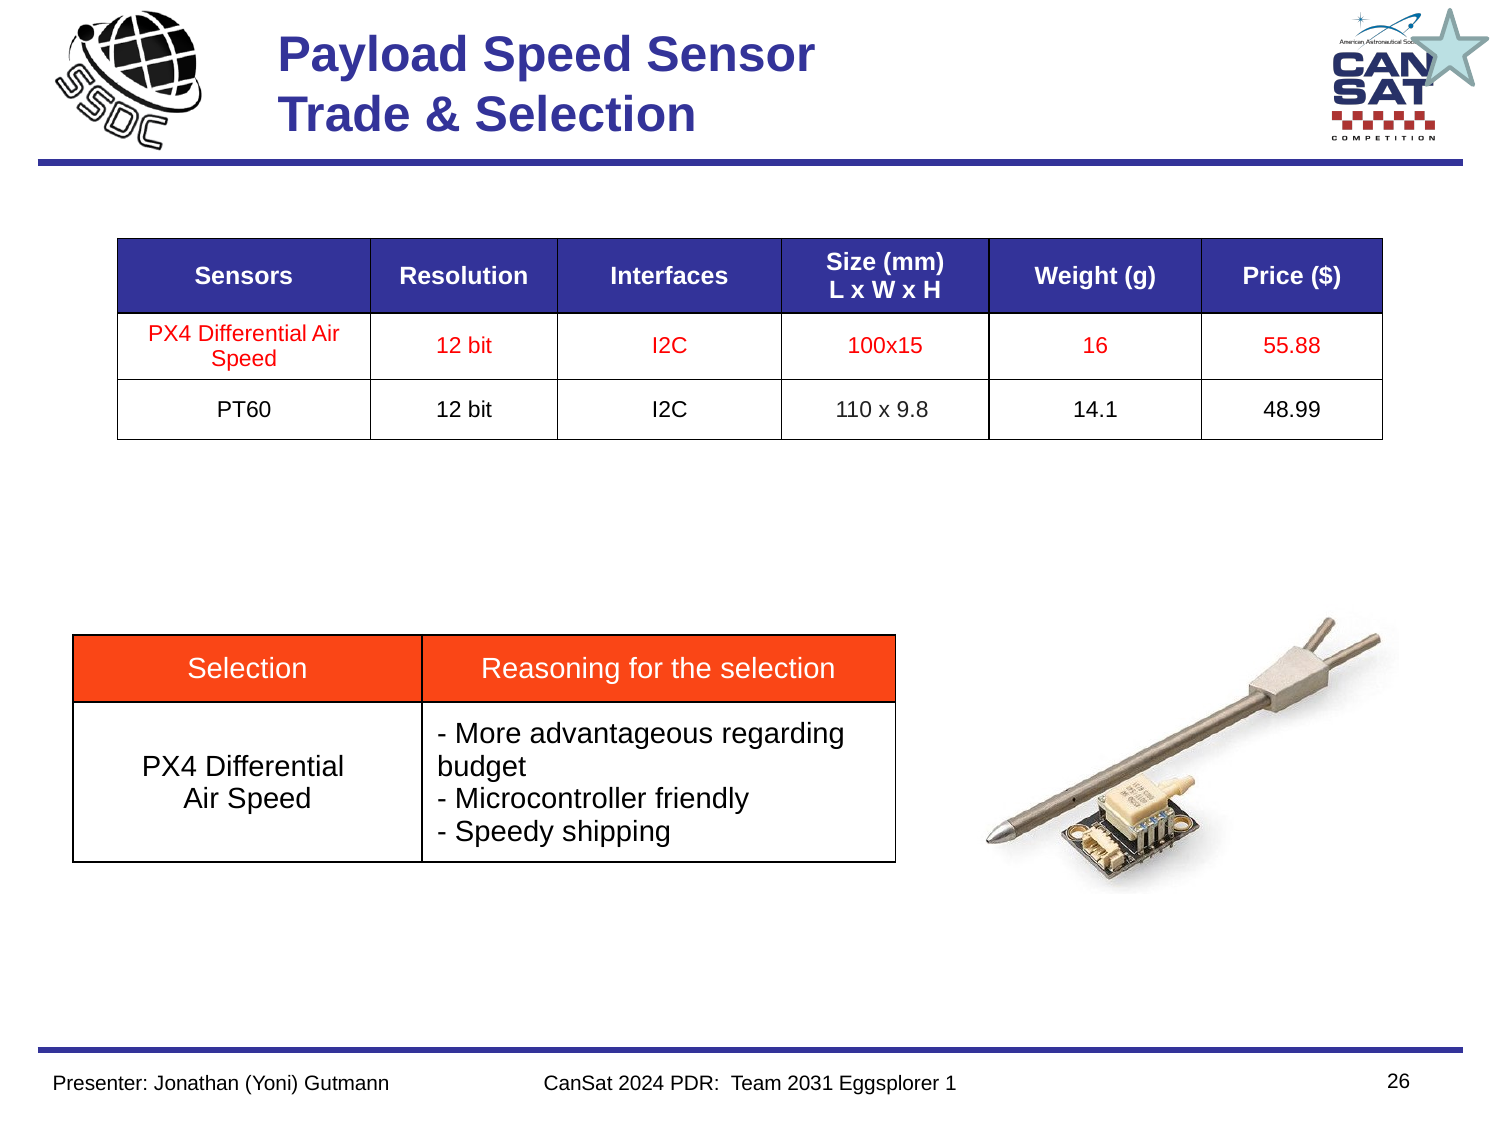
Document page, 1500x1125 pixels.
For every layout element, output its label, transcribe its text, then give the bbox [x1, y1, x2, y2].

text_box [1412, 9, 1488, 85]
table_cell 55.88 [1202, 314, 1382, 379]
picture [10, 6, 263, 153]
table_cell PT60 [118, 380, 370, 439]
table_header Weight (g)​ [990, 239, 1201, 312]
table_cell PX4 Differential Air Speed [74, 703, 421, 861]
table_cell 12 bit [371, 380, 557, 439]
table_header Reasoning for the selection​ [423, 636, 895, 701]
table_cell - More advantageous regarding budget - Microcontroller friendly - Speedy shipping [423, 703, 895, 861]
table_header Size (mm)​ L x W x H​ [782, 239, 988, 312]
table_cell 110 x 9.8 [782, 380, 988, 439]
slide_number 26 [1312, 1059, 1425, 1100]
table_header Price ($)​ [1202, 239, 1382, 312]
table_header Resolution [371, 239, 557, 312]
title Payload Speed Sensor Trade & Selection [266, 12, 1238, 150]
table_cell I2C [558, 380, 781, 439]
table_header Interfaces [558, 239, 781, 312]
table_header Sensors​ [118, 239, 370, 312]
table_cell 12 bit [371, 314, 557, 379]
footer CanSat 2024 PDR: Team 2031 Eggsplorer 1 [450, 1062, 1050, 1103]
text_box Presenter: Jonathan (Yoni) Gutmann [37, 1062, 413, 1103]
table_cell 16 [990, 314, 1201, 379]
table_header Selection​ [74, 636, 421, 701]
table_cell 48.99 [1202, 380, 1382, 439]
table_cell PX4 Differential Air Speed [118, 314, 370, 379]
picture [1322, 12, 1447, 148]
picture [970, 603, 1400, 894]
table_cell 100x15 [782, 314, 988, 379]
table_cell 14.1 [990, 380, 1201, 439]
table_cell I2C [558, 314, 781, 379]
